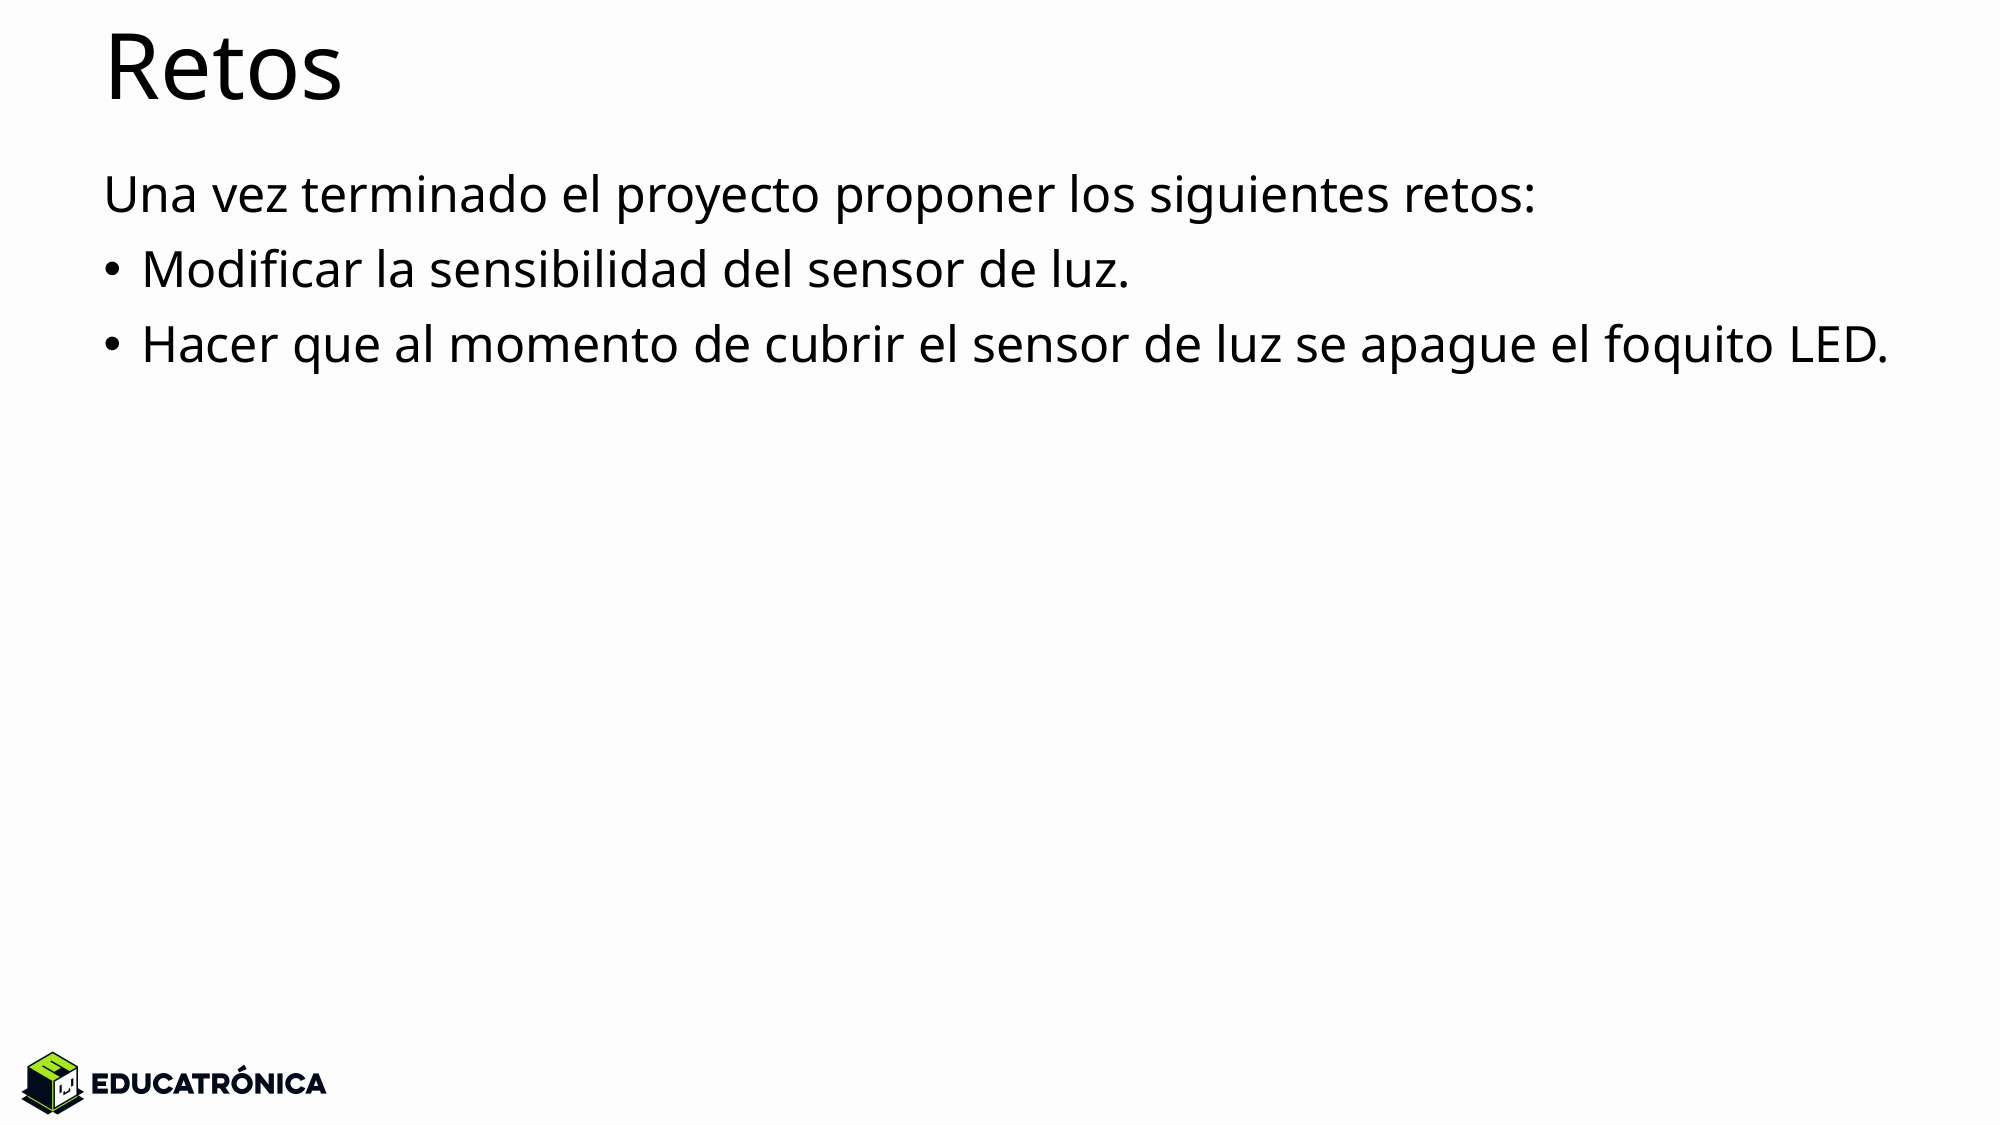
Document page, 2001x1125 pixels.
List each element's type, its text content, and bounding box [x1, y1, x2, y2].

title Retos [88, 7, 1912, 133]
list Una vez terminado el proyecto proponer los siguientes retos: Modificar la sensibilidad del sensor de luz. Hacer que al momento de cubrir el sensor de luz se apague el foquito LED. [88, 162, 1912, 1037]
picture [19, 1048, 330, 1118]
